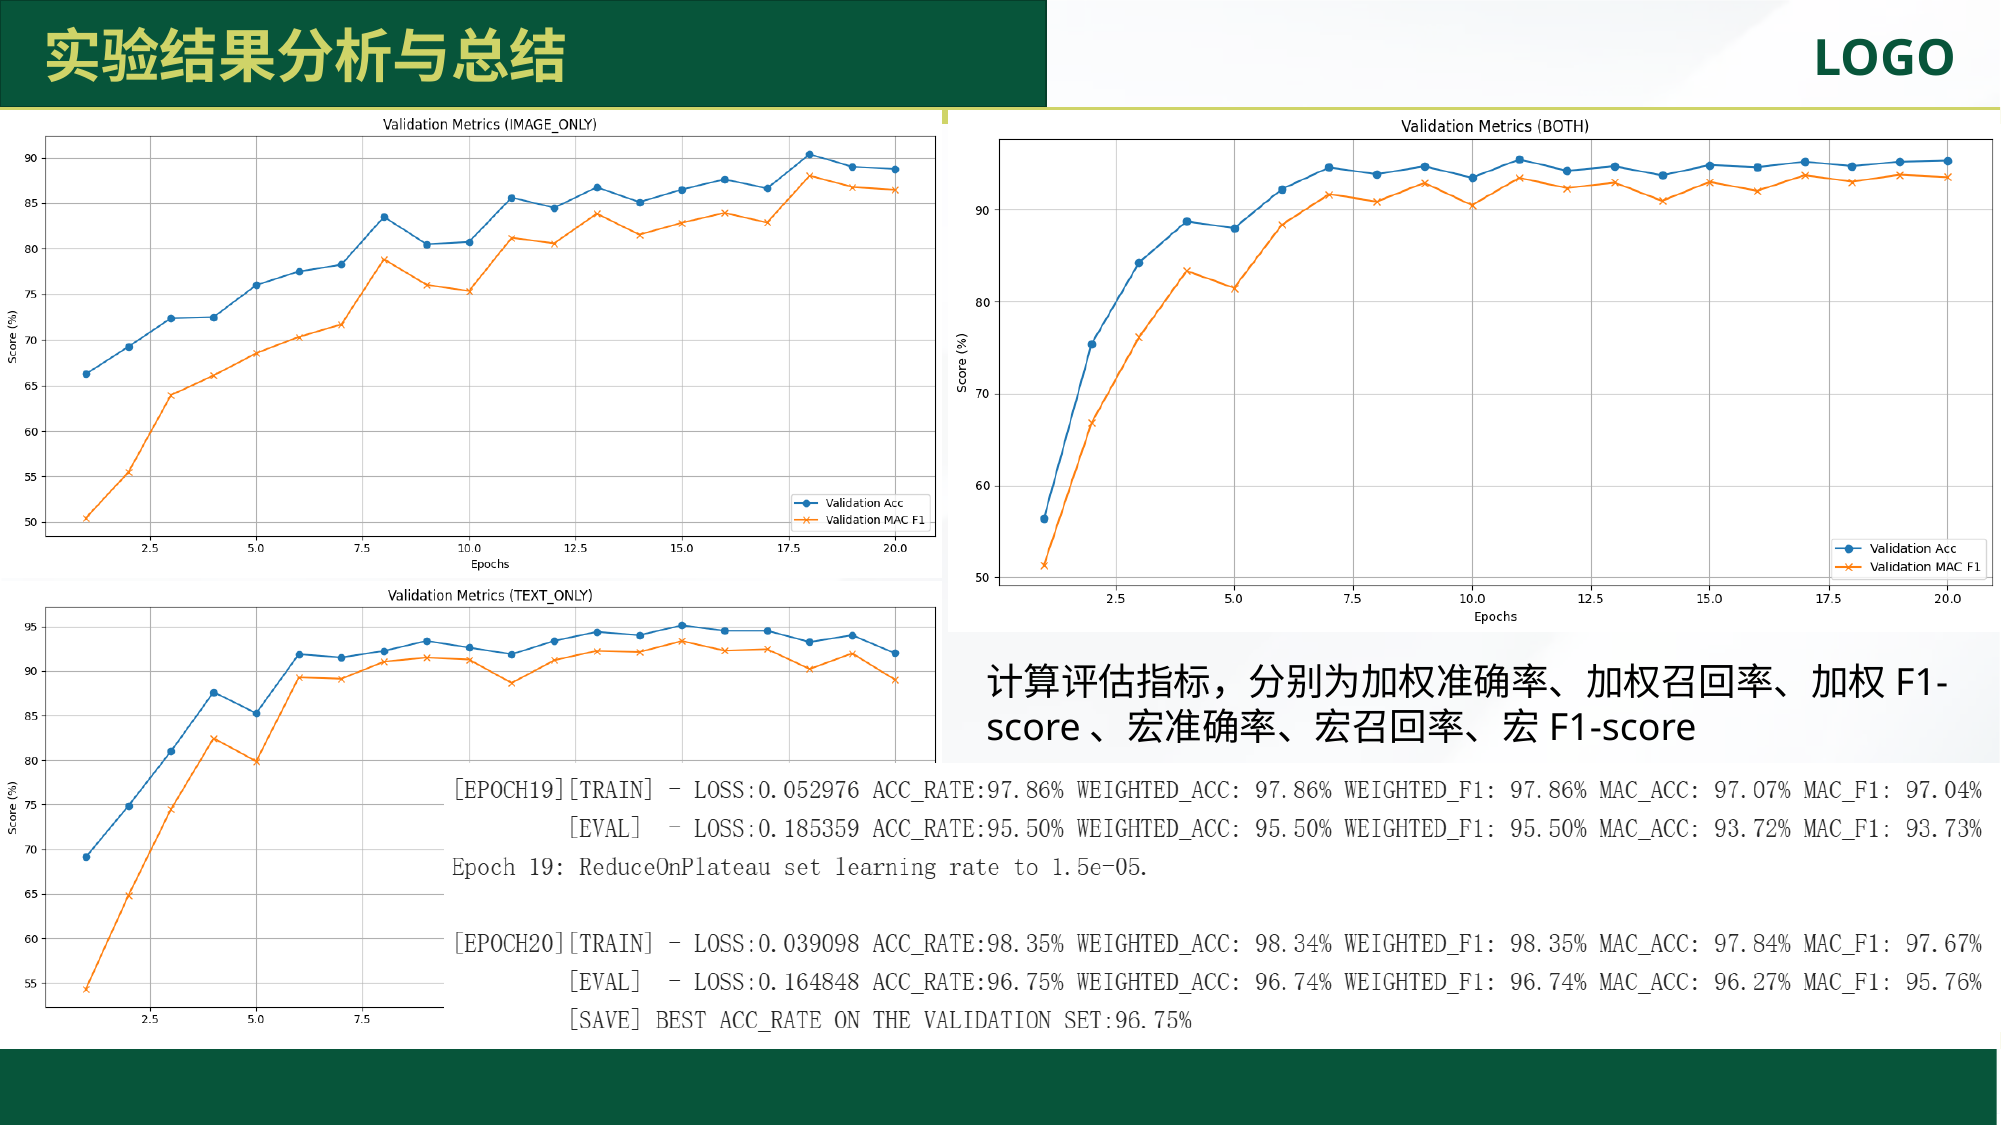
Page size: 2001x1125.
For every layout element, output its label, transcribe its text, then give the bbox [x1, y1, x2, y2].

picture [948, 110, 2000, 632]
picture [0, 581, 2000, 1049]
picture [0, 110, 942, 578]
text_box 计算评估指标，分别为加权准确率、加权召回率、加权F1-score、宏准确率、宏召回率、宏F1-score [971, 650, 1977, 755]
text_box 实验结果分析与总结 [28, 11, 583, 97]
